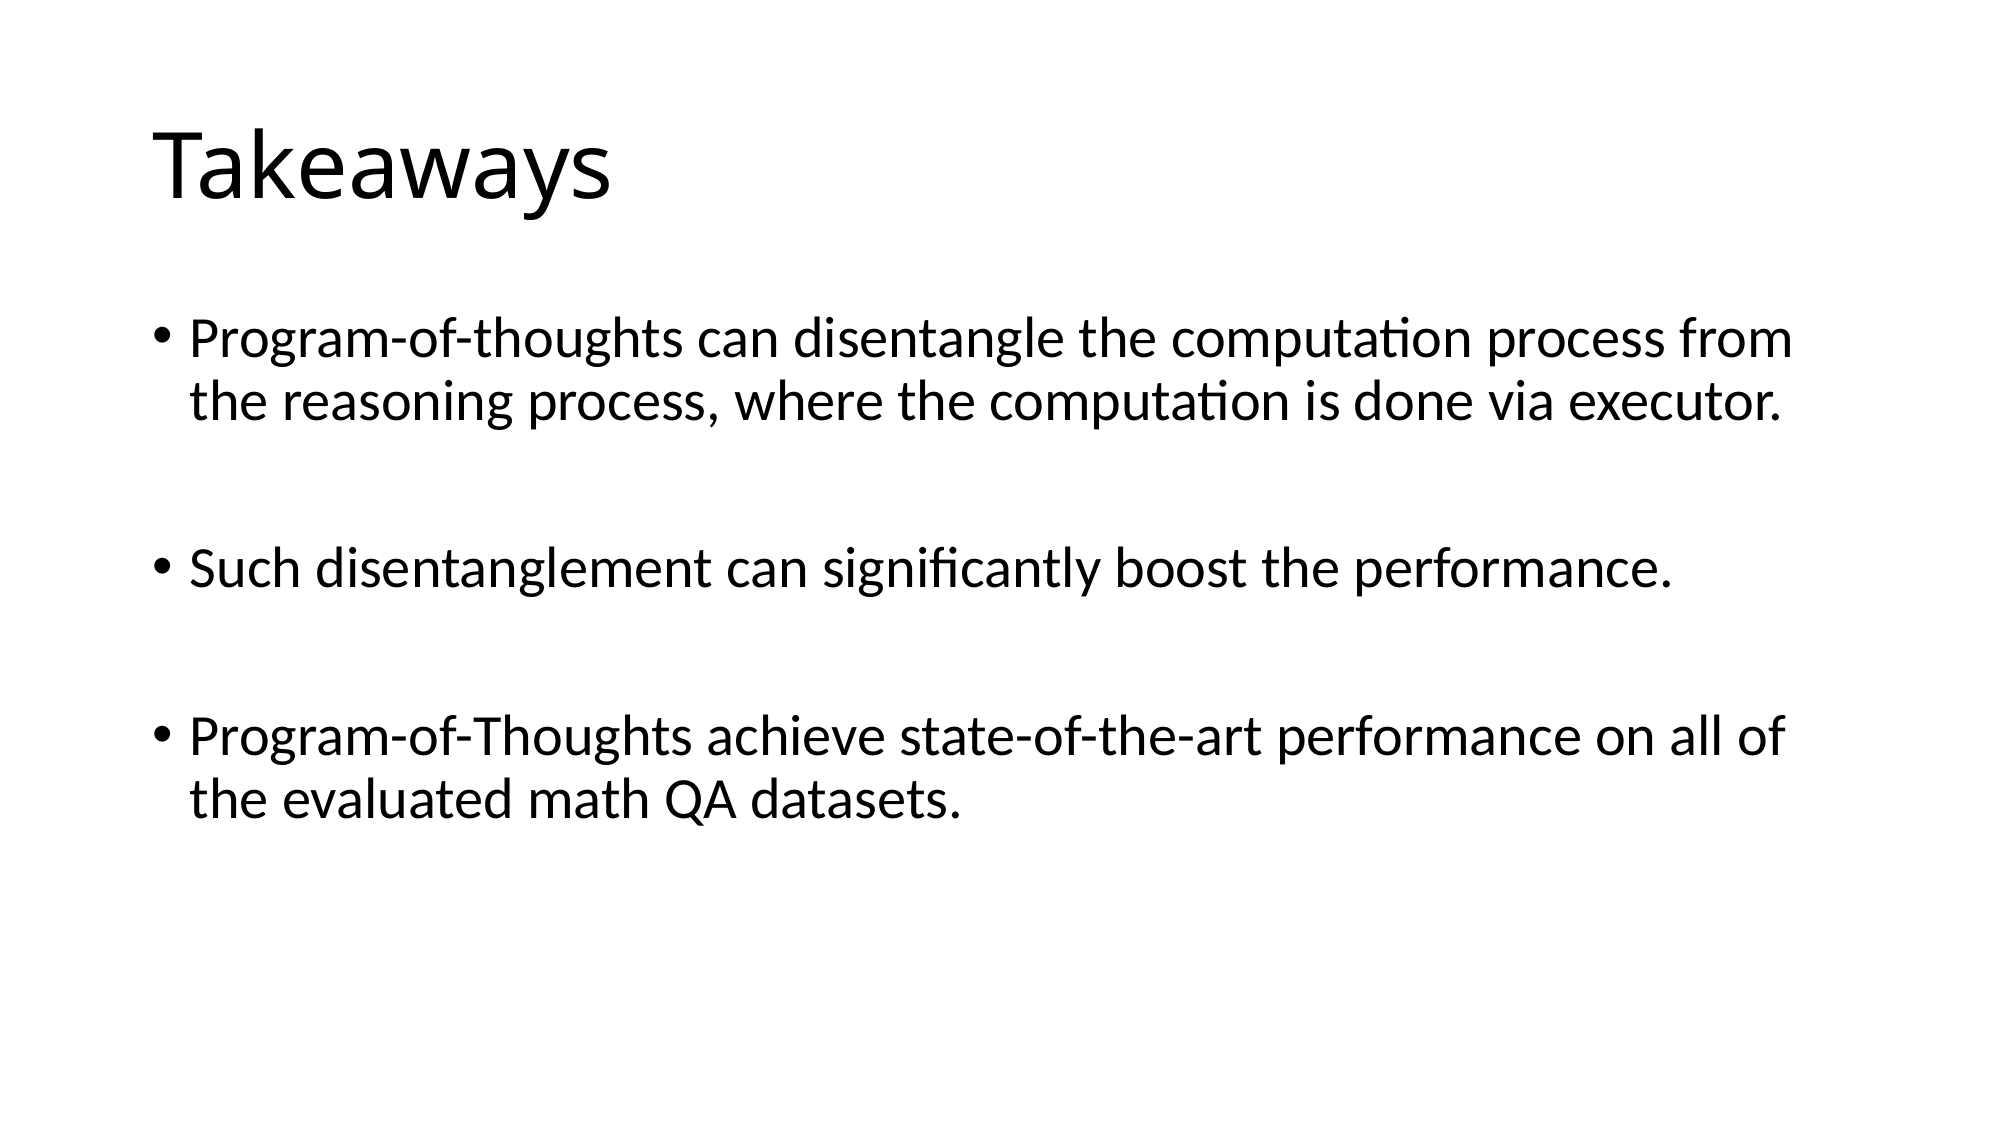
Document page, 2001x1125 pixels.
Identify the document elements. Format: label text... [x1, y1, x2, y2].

list Program-of-thoughts can disentangle the computation process from the reasoning process, where the computation is done via executor. Such disentanglement can significantly boost the performance. Program-of-Thoughts achieve state-of-the-art performance on all of the evaluated math QA datasets. [137, 299, 1863, 1014]
title Takeaways [137, 59, 1863, 278]
